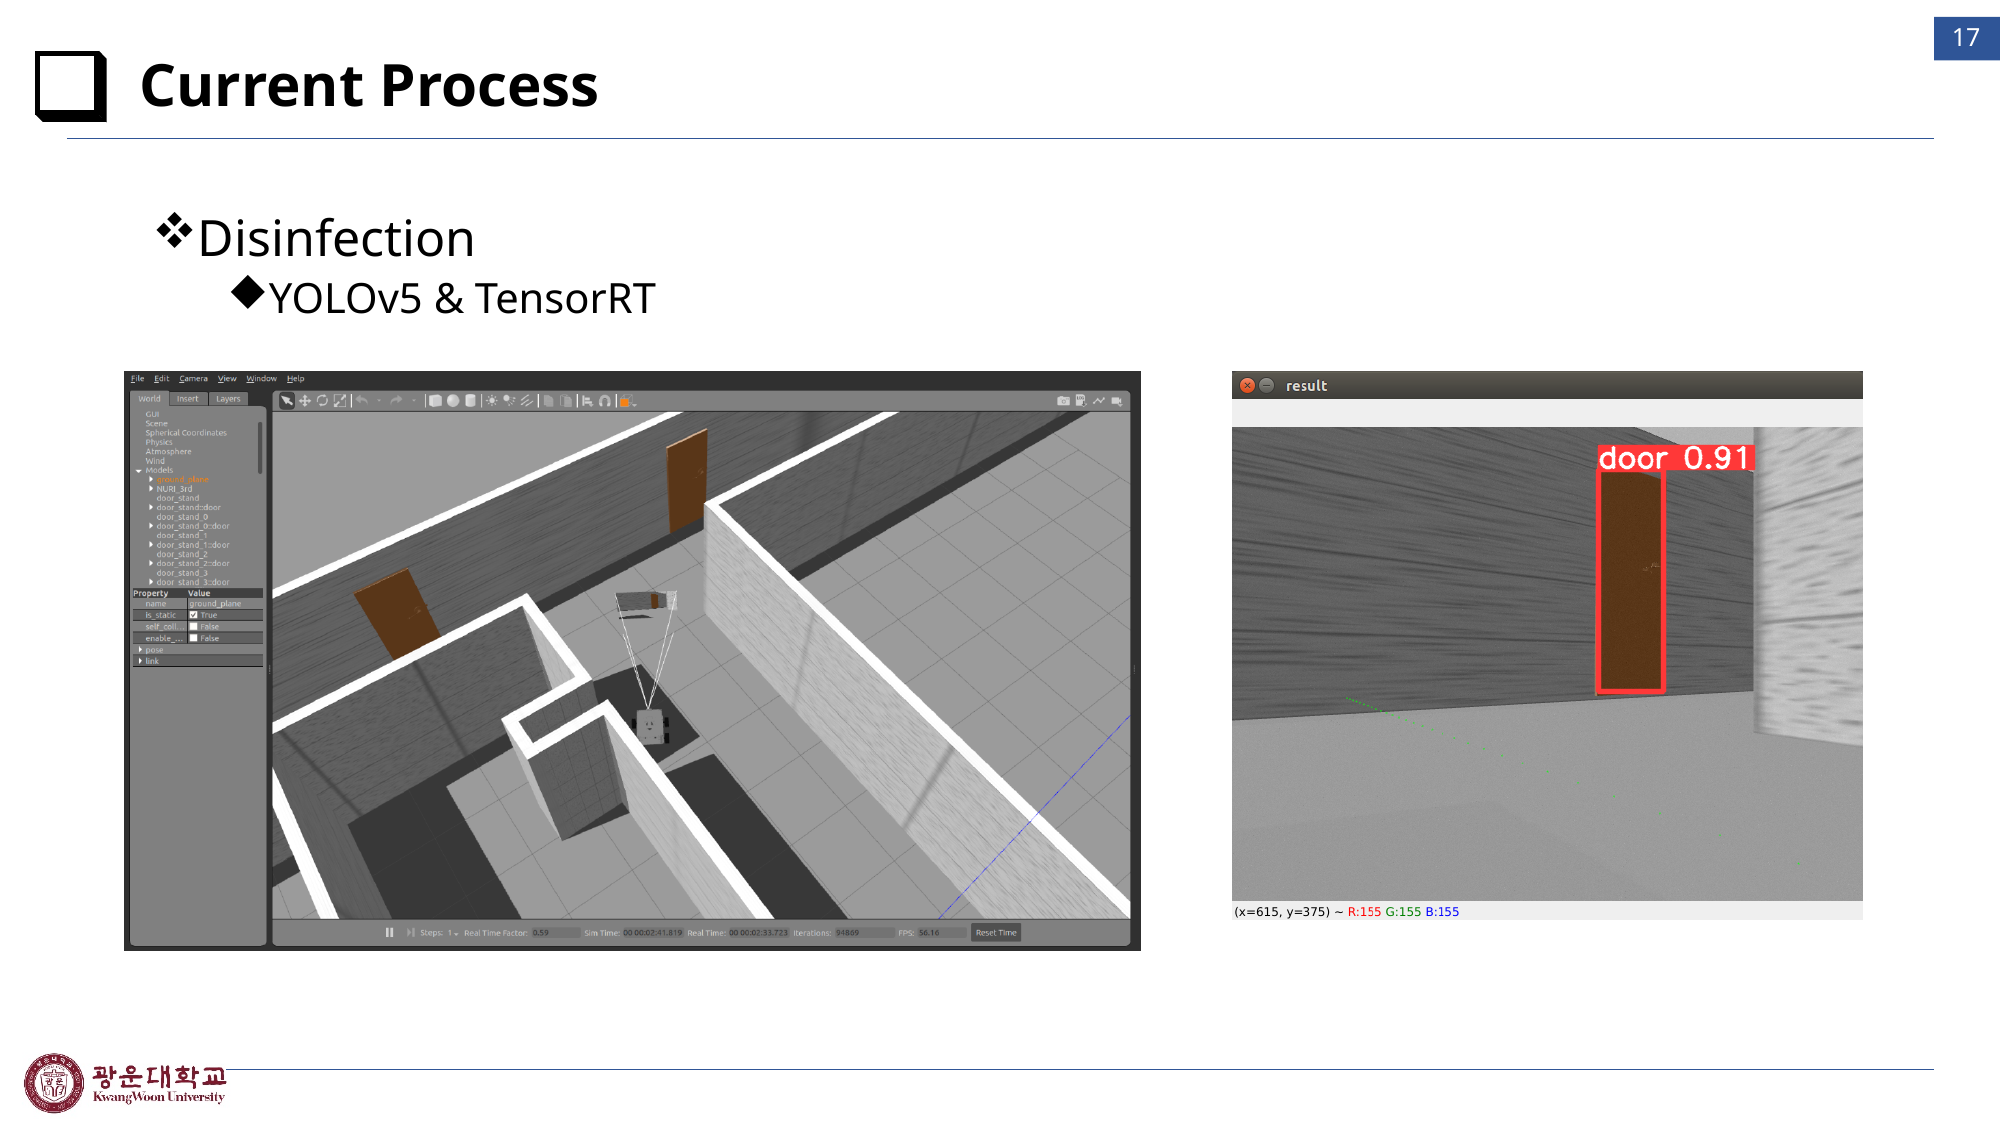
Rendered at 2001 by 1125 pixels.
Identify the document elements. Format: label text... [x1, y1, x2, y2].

slide_number 16 [1932, 0, 2000, 78]
picture [0, 1041, 250, 1125]
title Current Process [124, 42, 1850, 132]
picture [124, 371, 1141, 951]
picture [1232, 371, 1863, 920]
list Disinfection YOLOv5 & TensorRT [137, 205, 1863, 920]
